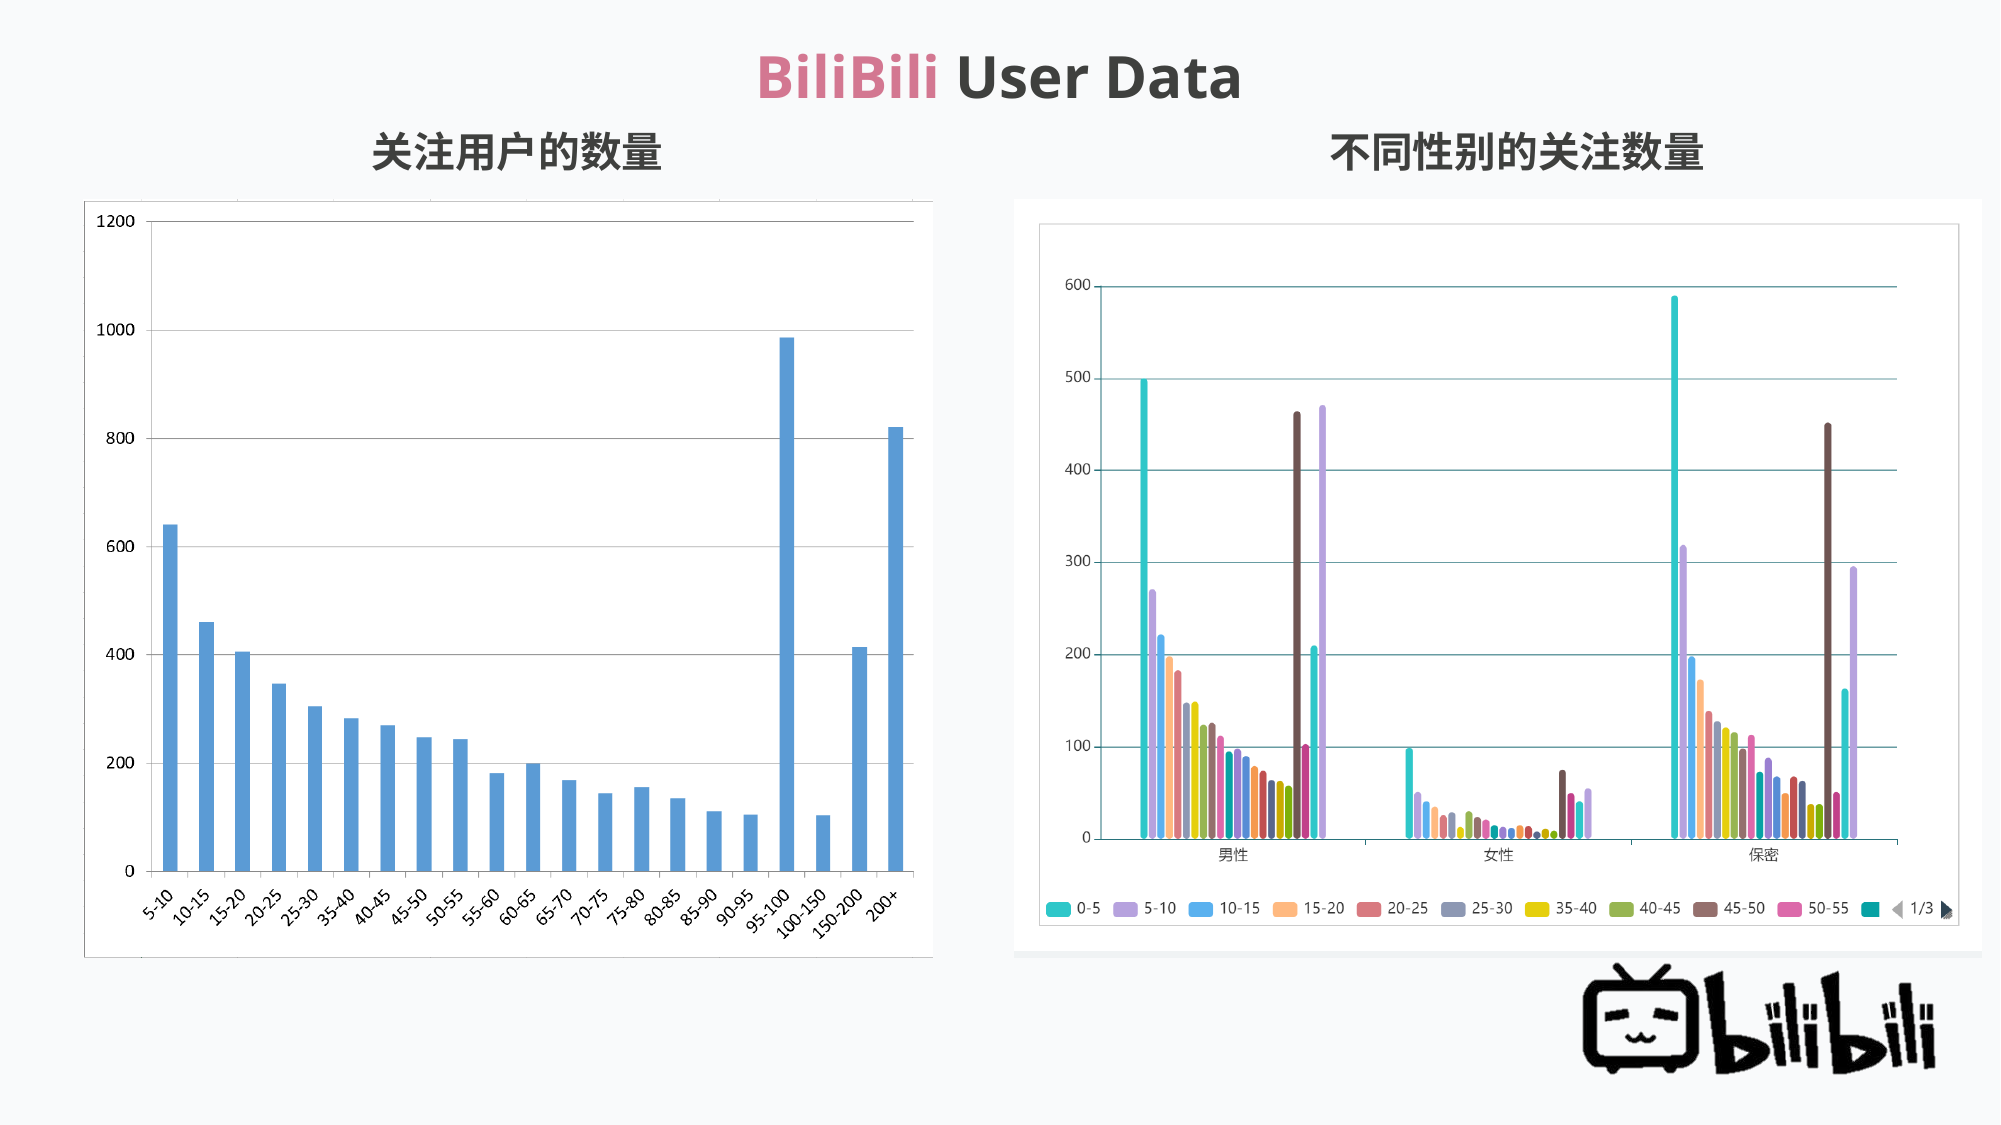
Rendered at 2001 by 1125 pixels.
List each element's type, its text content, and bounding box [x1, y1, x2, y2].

text_box 不同性别的关注数量 [1314, 118, 1721, 184]
picture [83, 199, 933, 958]
text_box BiliBili User Data [740, 32, 1259, 118]
picture [1014, 199, 2000, 1125]
text_box 关注用户的数量 [356, 118, 679, 184]
